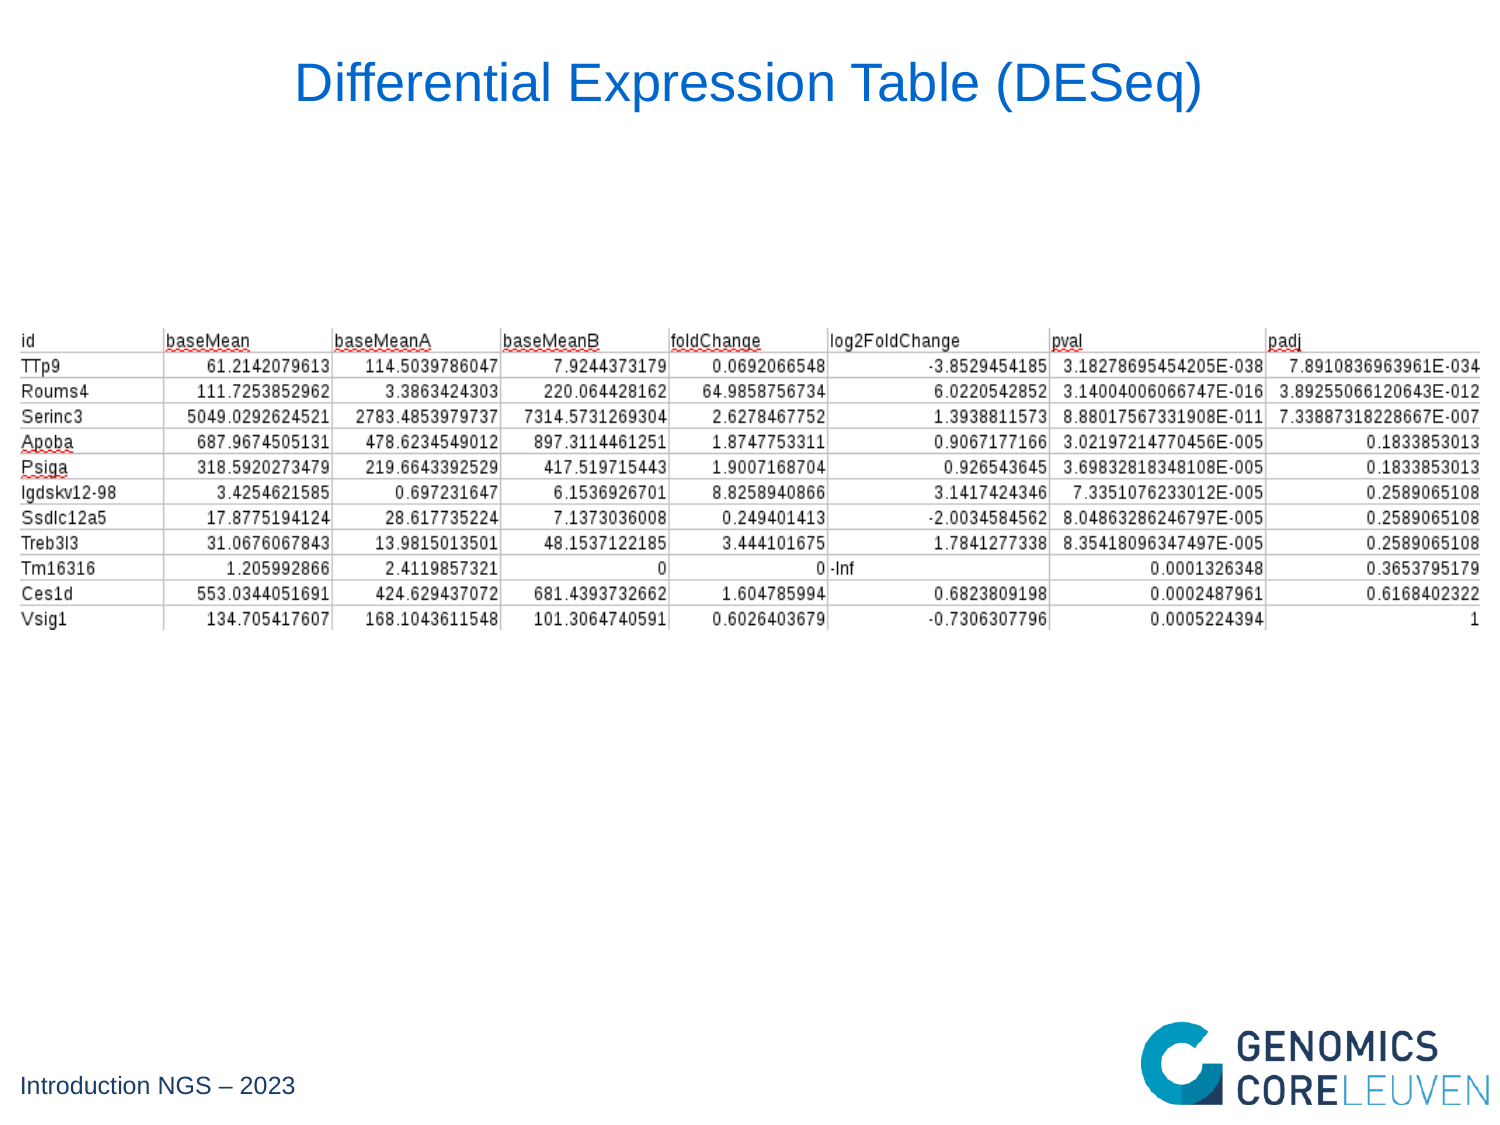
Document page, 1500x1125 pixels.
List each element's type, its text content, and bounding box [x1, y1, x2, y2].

picture [19, 328, 1480, 630]
title Differential Expression Table (DESeq) [74, 31, 1425, 128]
picture [1133, 1018, 1496, 1111]
